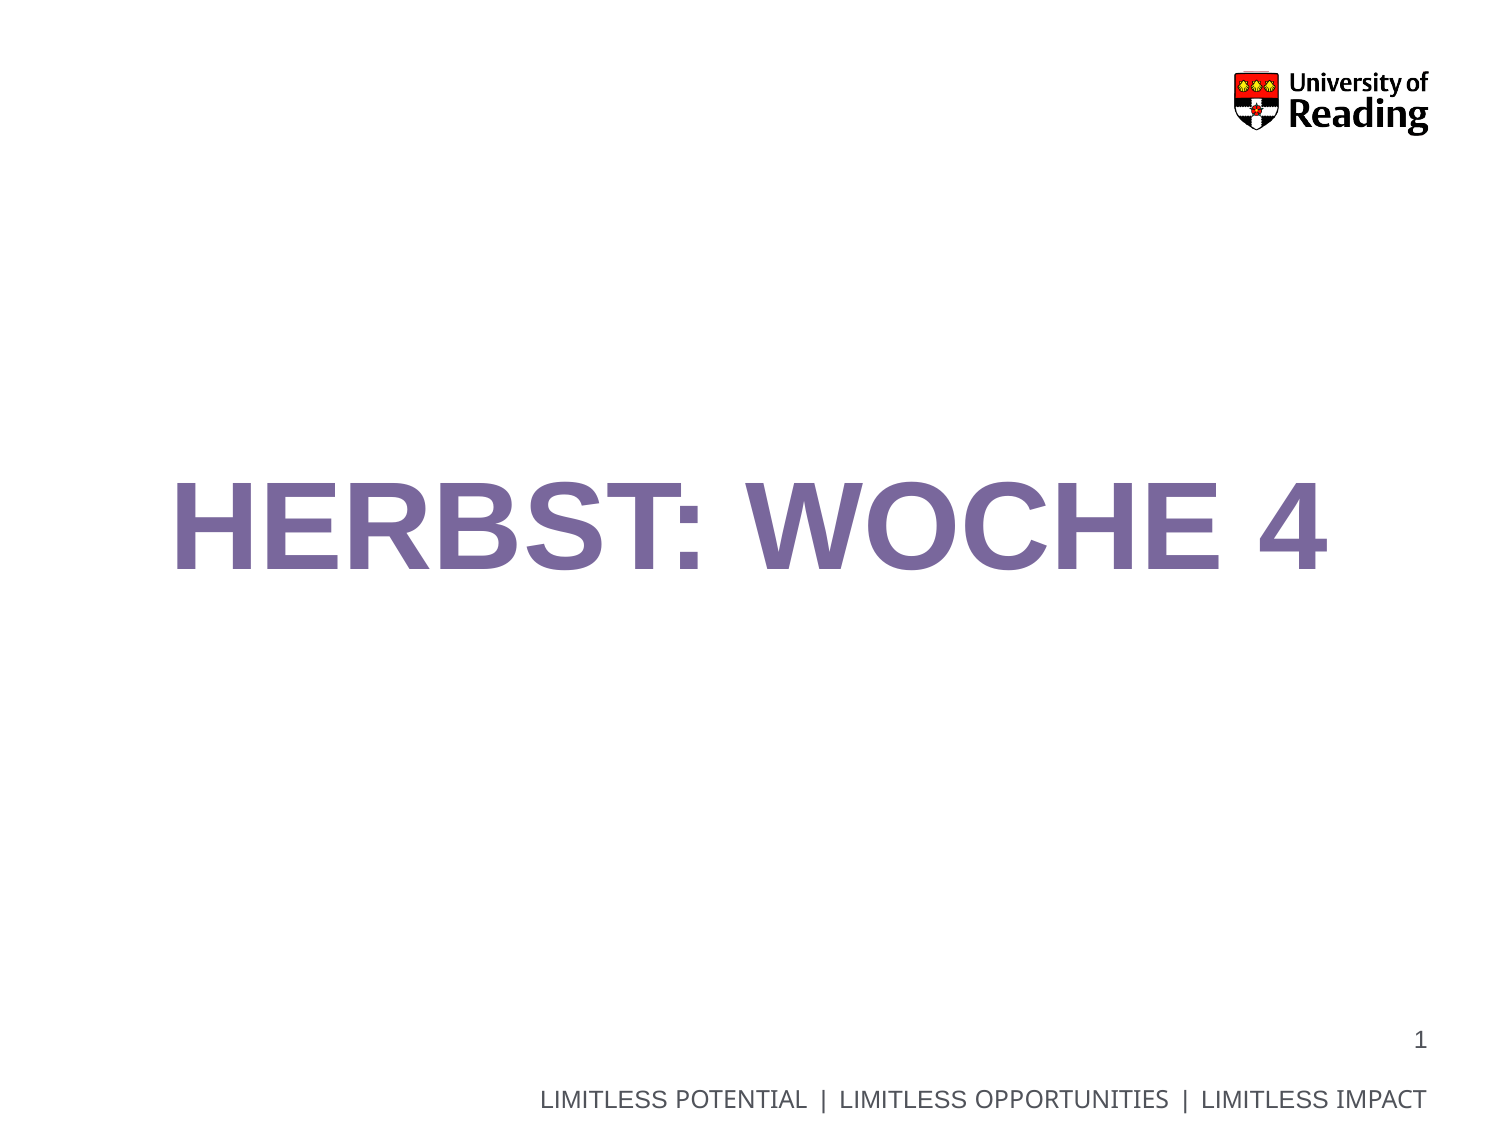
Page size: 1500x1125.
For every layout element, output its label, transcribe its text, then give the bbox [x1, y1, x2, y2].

slide_number 1 [1316, 1023, 1428, 1065]
list Herbst: Woche 4 [69, 444, 1428, 1013]
picture [1234, 71, 1429, 136]
